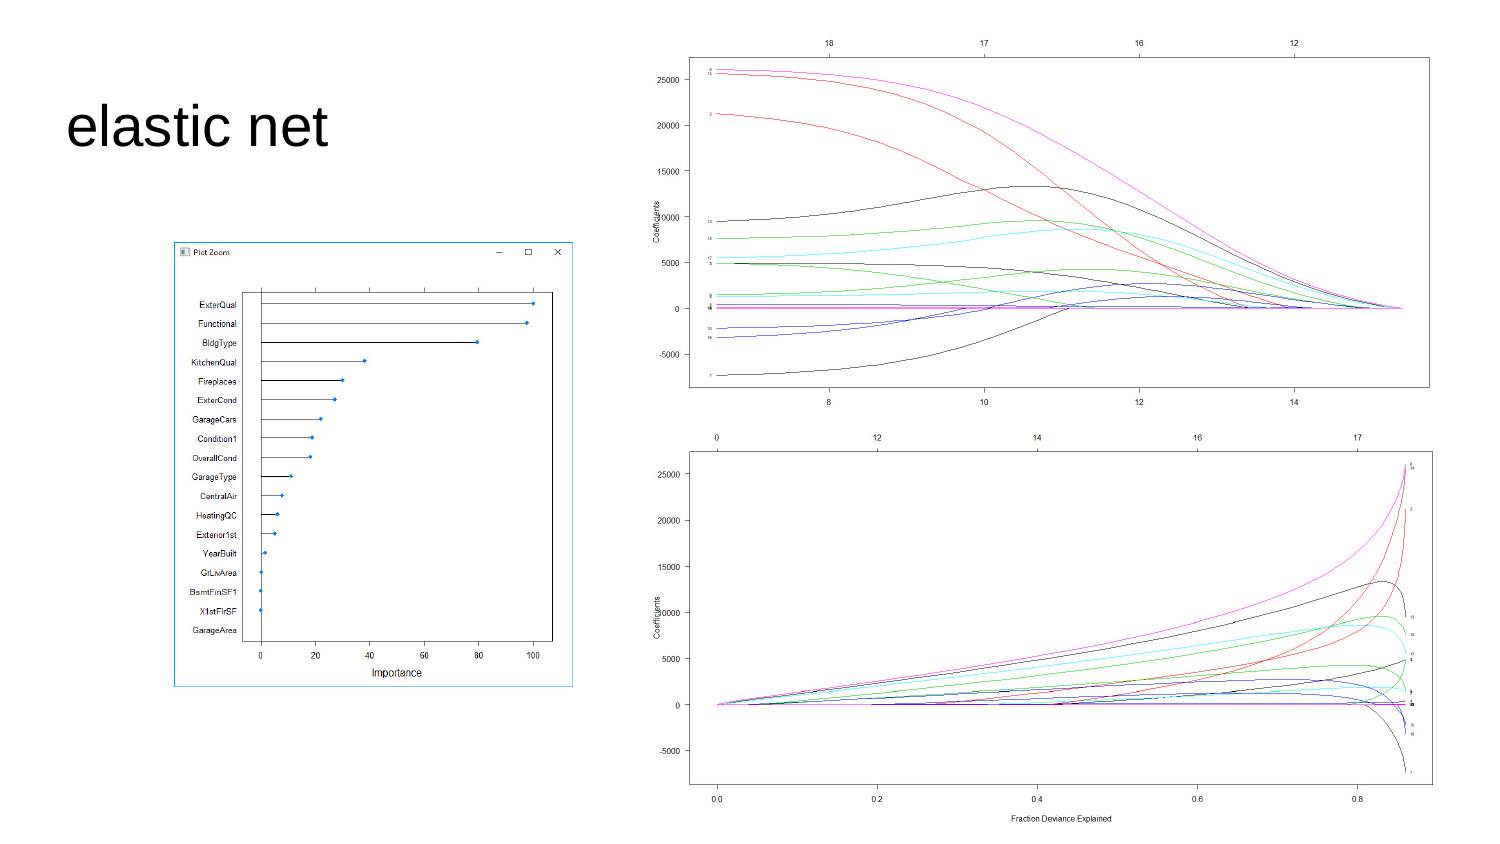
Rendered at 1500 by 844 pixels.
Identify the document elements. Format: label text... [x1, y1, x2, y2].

title elastic net [51, 72, 645, 167]
picture [650, 17, 1450, 829]
picture [174, 242, 573, 688]
